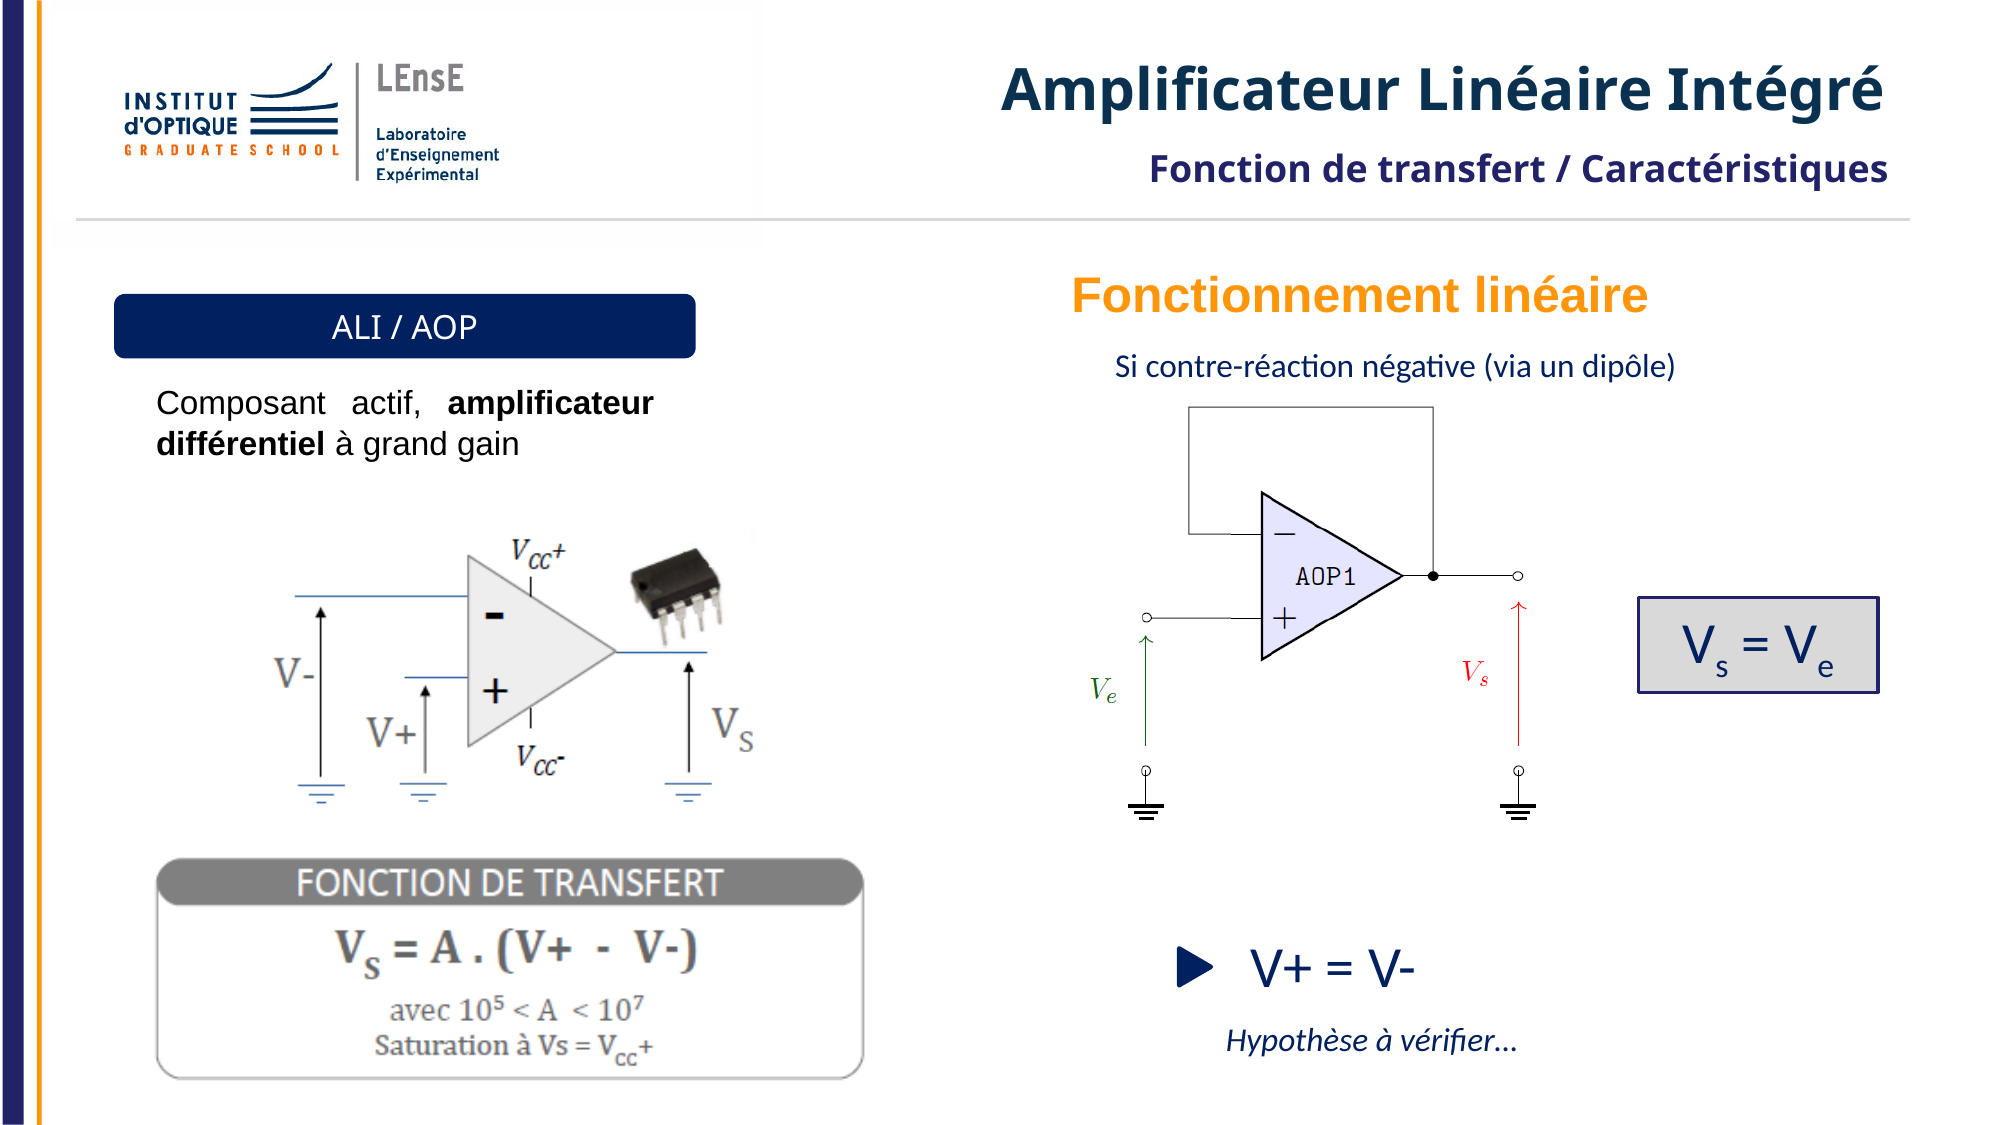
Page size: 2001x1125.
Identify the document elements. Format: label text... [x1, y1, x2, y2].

text_box Fonction de transfert / Caractéristiques [1133, 137, 1927, 197]
text_box Vs = Ve [1638, 597, 1879, 693]
picture [87, 23, 537, 209]
picture [138, 844, 879, 1086]
picture [1056, 393, 1573, 846]
text_box Hypothèse à vérifier… [1211, 1010, 1702, 1065]
text_box [1176, 946, 1214, 988]
picture [270, 526, 756, 814]
text_box Si contre-réaction négative (via un dipôle) [1100, 336, 1895, 392]
title Amplificateur Linéaire Intégré [778, 30, 1900, 144]
text_box Composant actif, amplificateur différentiel à grand gain [141, 374, 670, 469]
picture [51, 0, 764, 250]
text_box V+ = V- [1235, 922, 1541, 1007]
text_box [55, 11, 752, 220]
text_box Fonctionnement linéaire [1056, 255, 1793, 330]
text_box ALI / AOP [111, 291, 698, 361]
